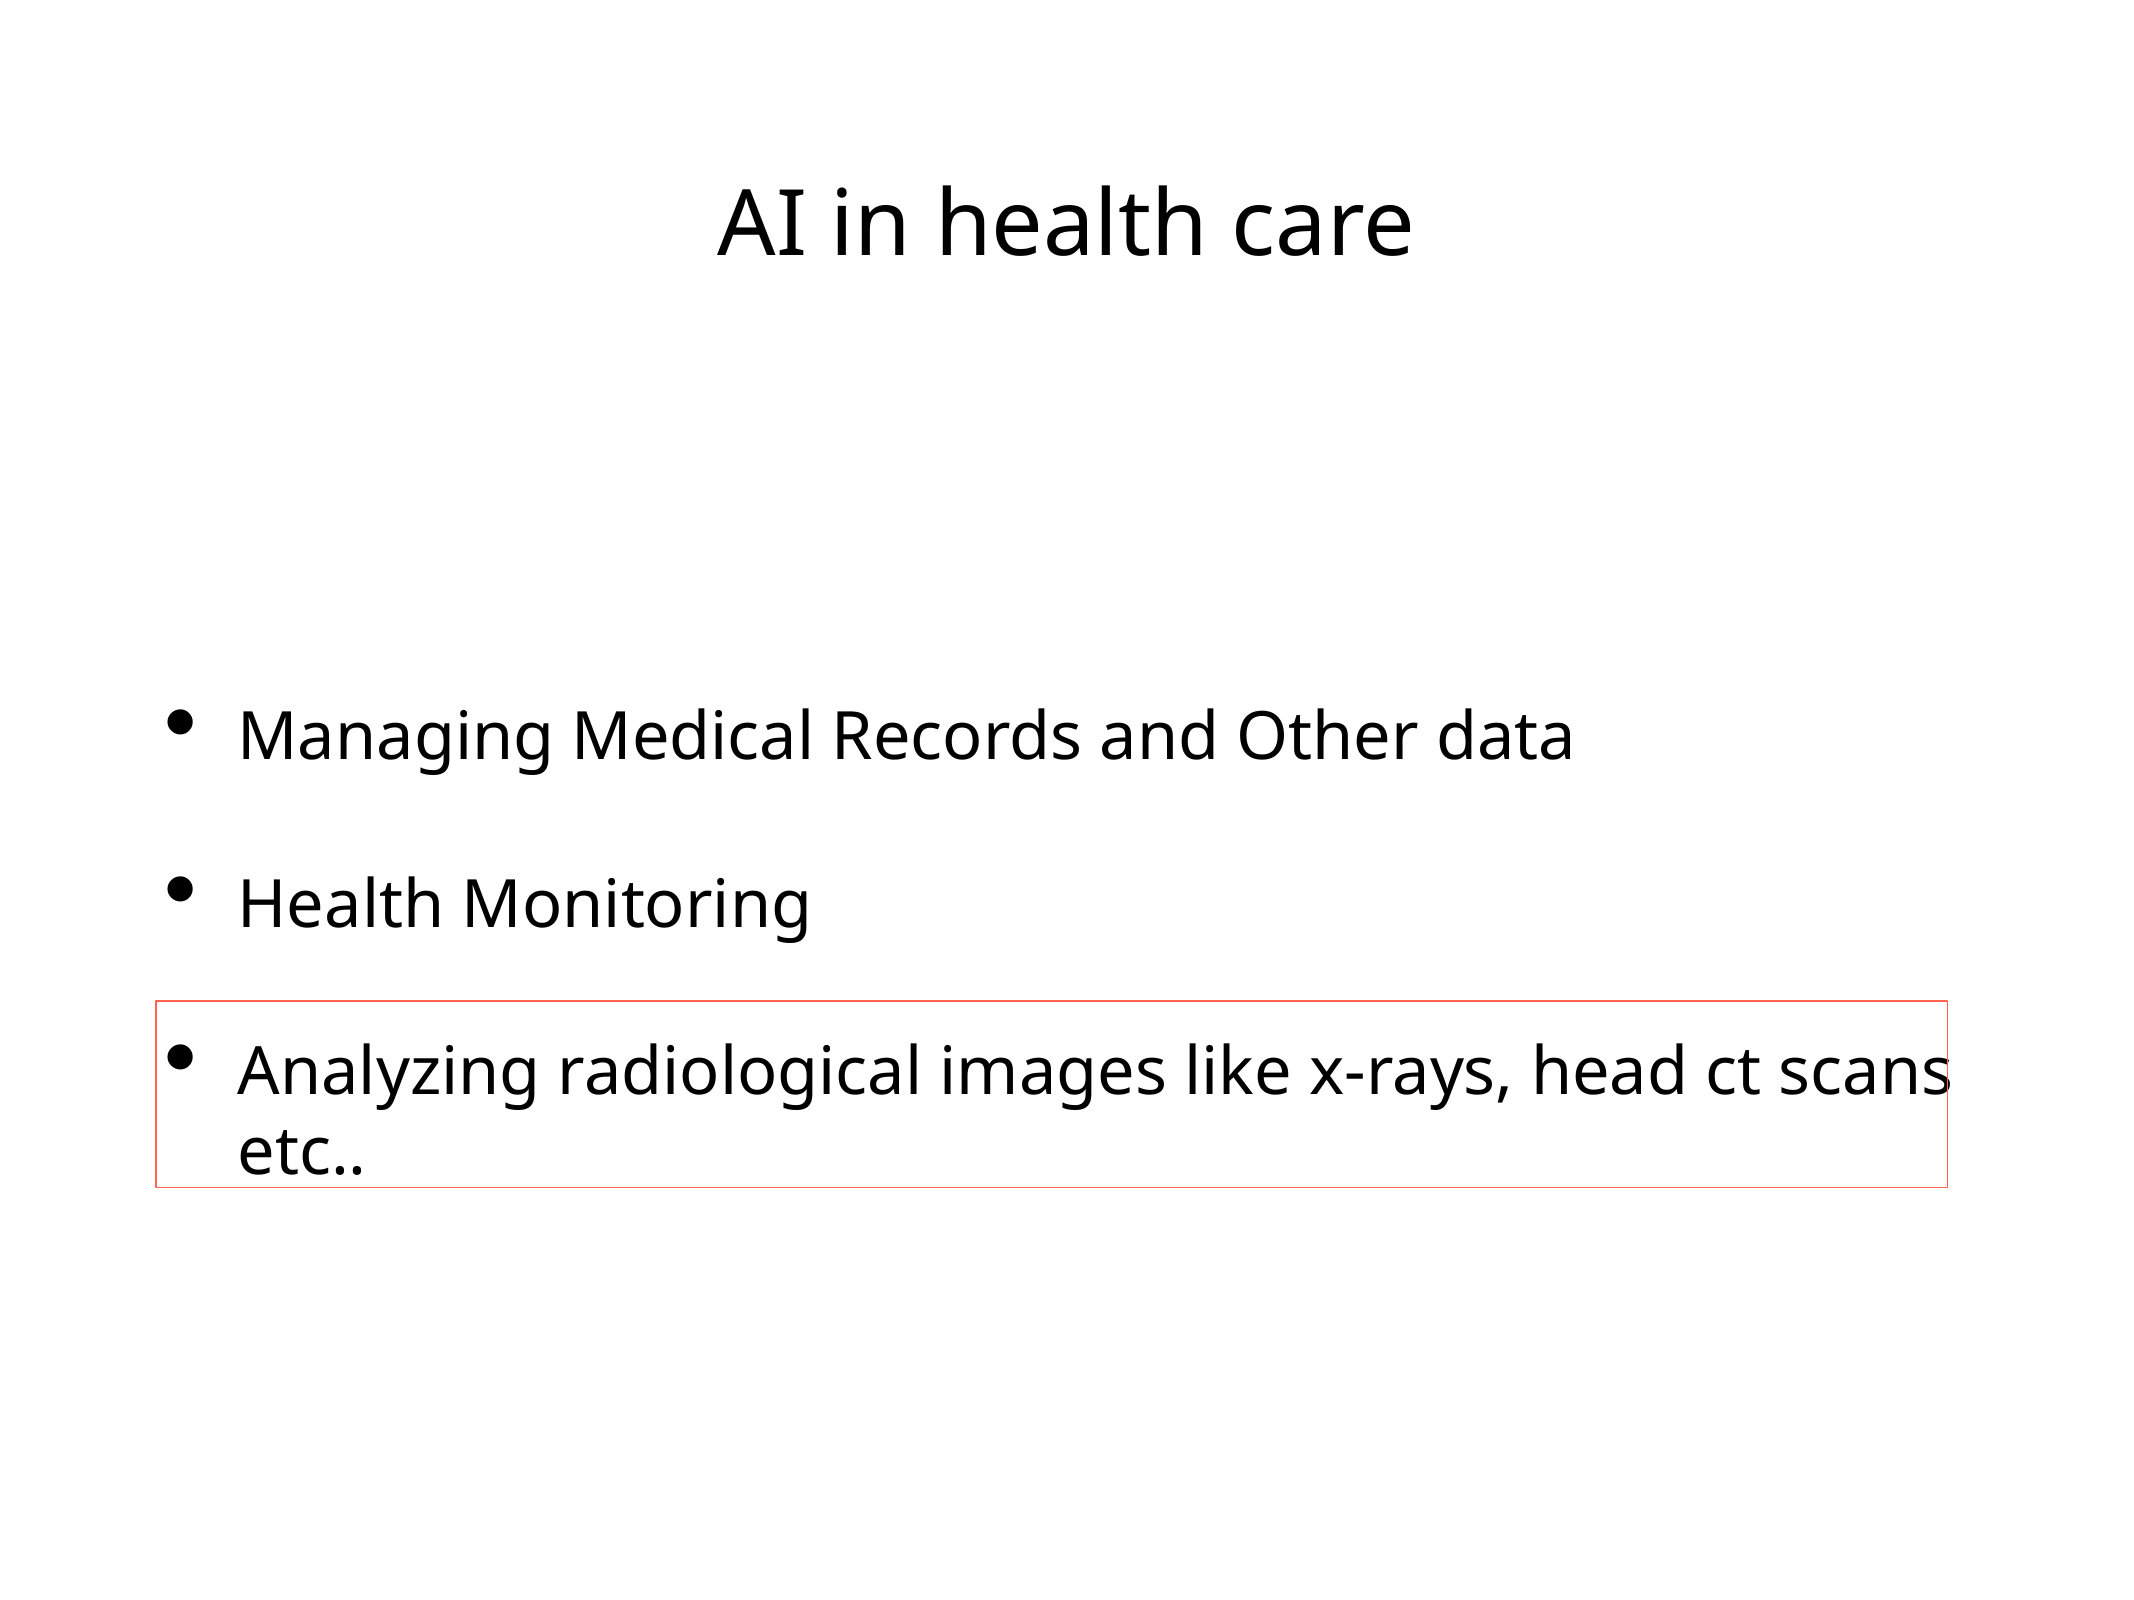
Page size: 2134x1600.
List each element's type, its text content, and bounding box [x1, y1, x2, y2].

text_box [156, 1000, 1948, 1188]
list Managing Medical Records and Other data Health Monitoring Analyzing radiological images like x-rays, head ct scans etc.. [155, 424, 1978, 1457]
title AI in health care [155, 41, 1978, 397]
